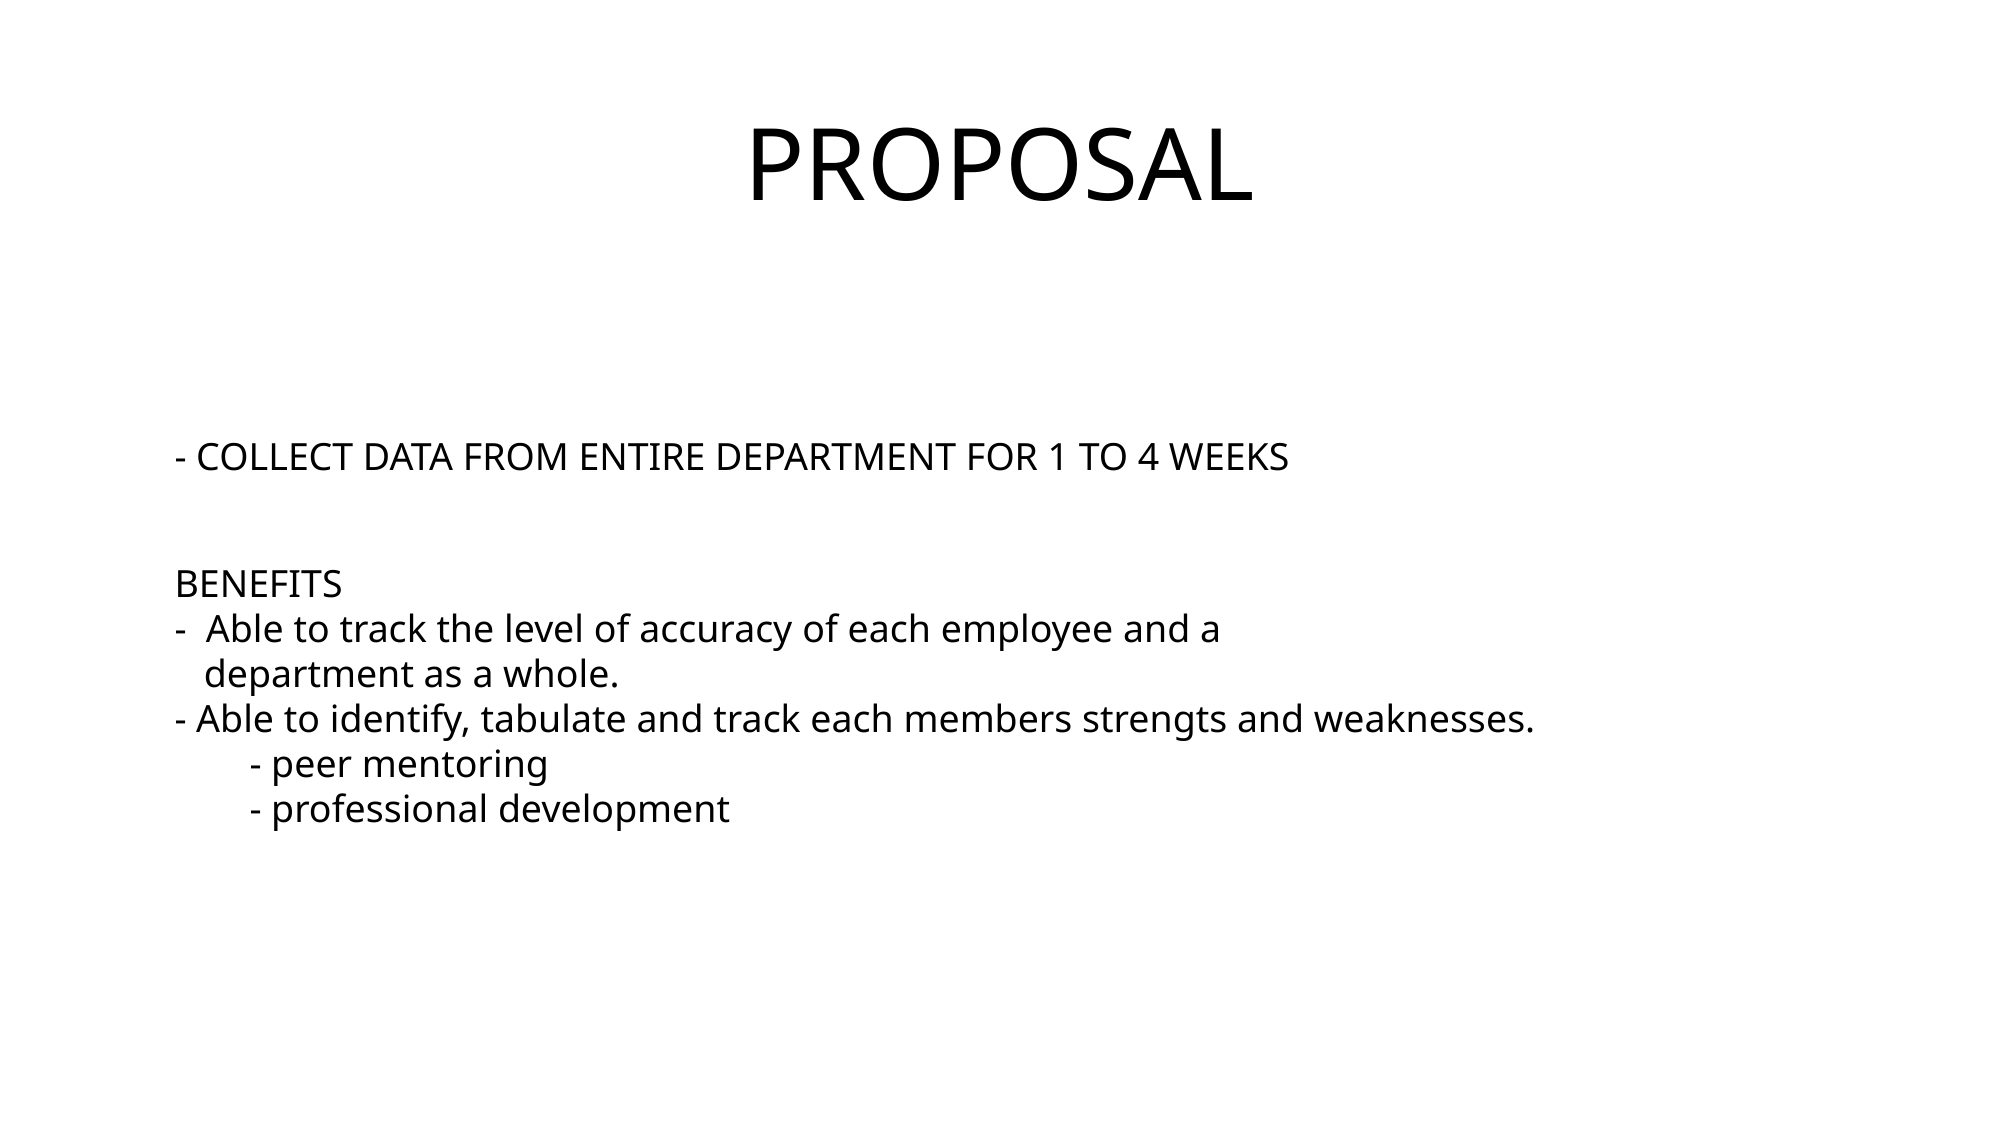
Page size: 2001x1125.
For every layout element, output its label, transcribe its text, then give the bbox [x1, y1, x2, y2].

text_box - COLLECT DATA FROM ENTIRE DEPARTMENT FOR 1 TO 4 WEEKS [159, 425, 1885, 531]
text_box BENEFITS - Able to track the level of accuracy of each employee and a department as a whole. - Able to identify, tabulate and track each members strengts and weaknesses. - peer mentoring - professional development [159, 552, 1840, 838]
title PROPOSAL [137, 59, 1863, 278]
